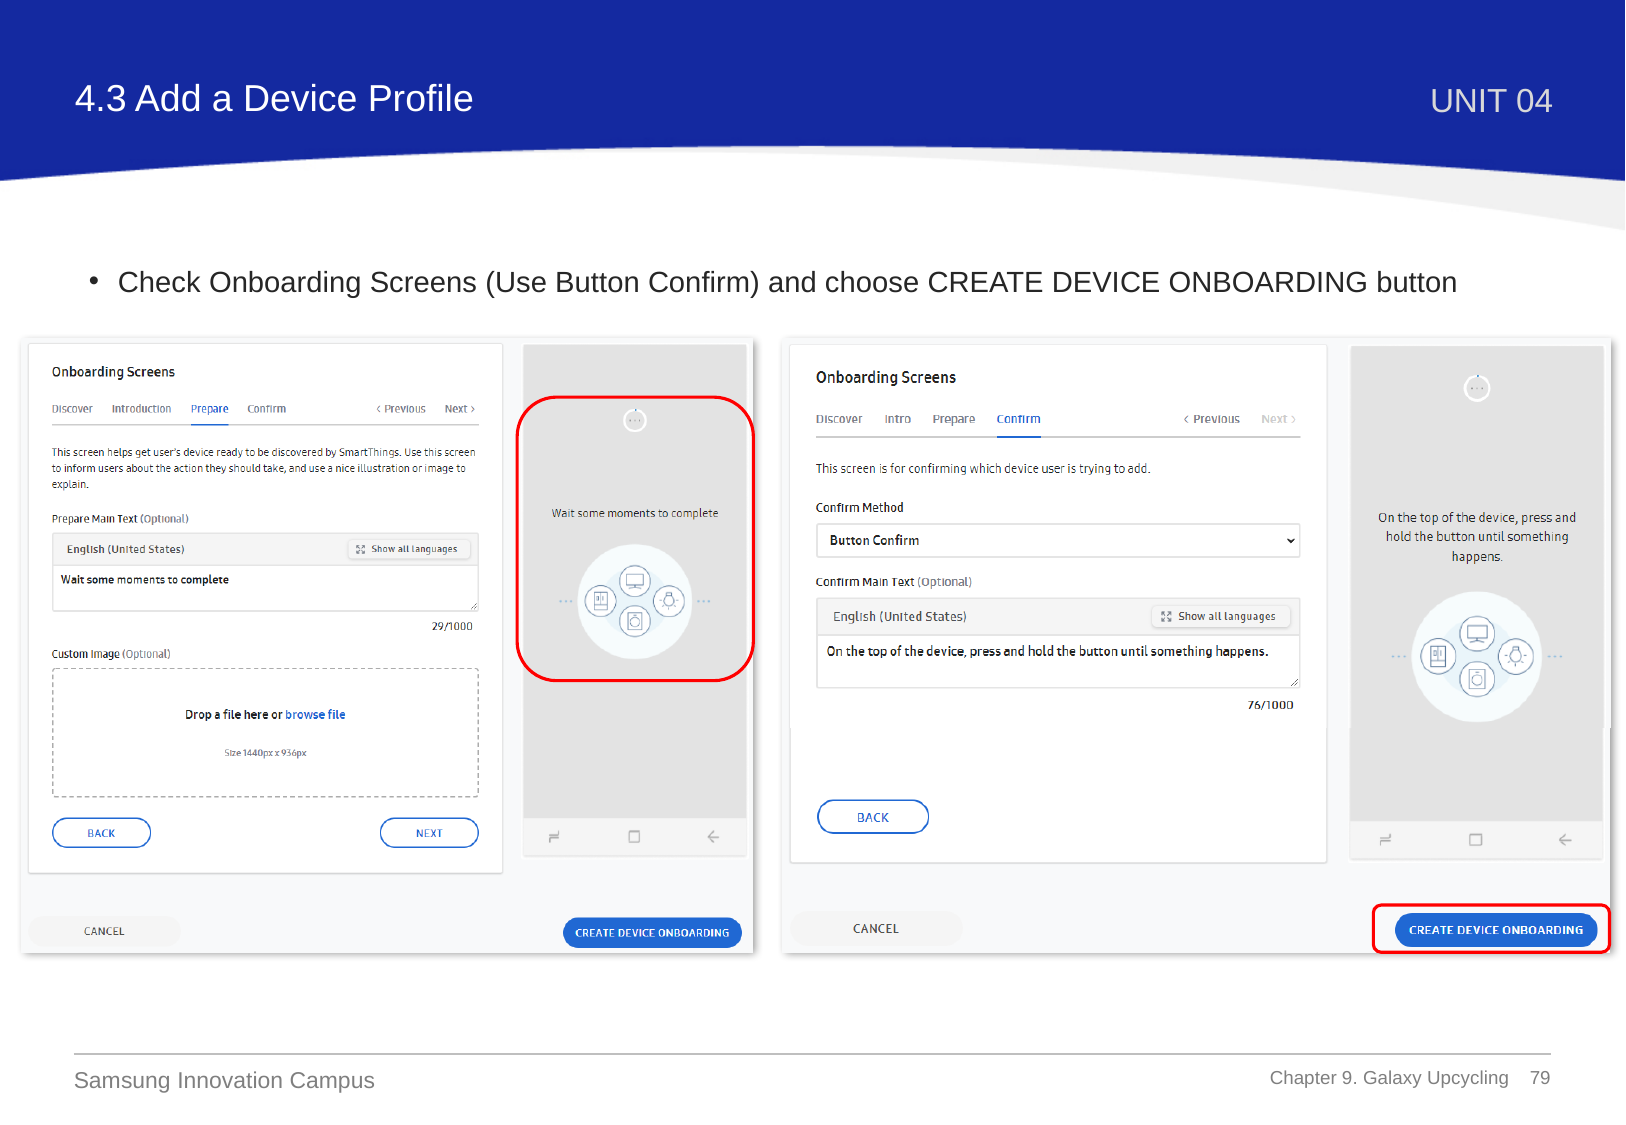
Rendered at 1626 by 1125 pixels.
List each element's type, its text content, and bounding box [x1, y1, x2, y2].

list 4.3 Add a Device Profile [74, 73, 1308, 119]
list UNIT 04 [1423, 79, 1554, 120]
picture [0, 0, 1625, 1125]
list Check Onboarding Screens (Use Button Confirm) and choose CREATE DEVICE ONBOARDING button [88, 249, 1530, 356]
